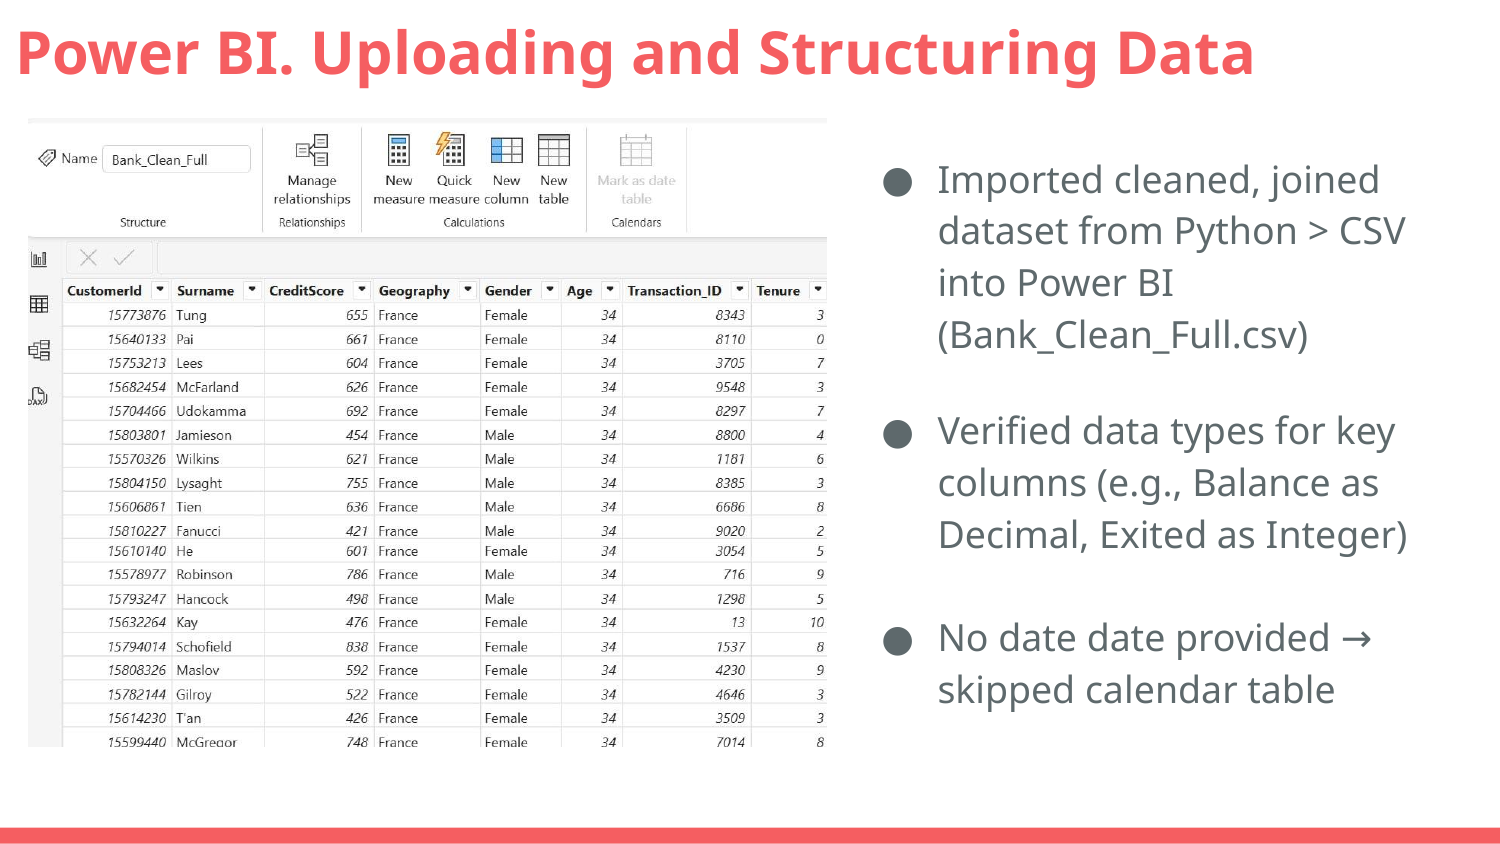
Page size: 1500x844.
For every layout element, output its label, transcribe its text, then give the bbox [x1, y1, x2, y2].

title Power BI. Uploading and Structuring Data [0, 0, 1398, 103]
list Imported cleaned, joined dataset from Python > CSV into Power BI (Bank_Clean_Full.csv) Verified data types for key columns (e.g., Balance as Decimal, Exited as Integer) No date date provided → skipped calendar table [847, 133, 1500, 816]
picture [28, 117, 827, 748]
